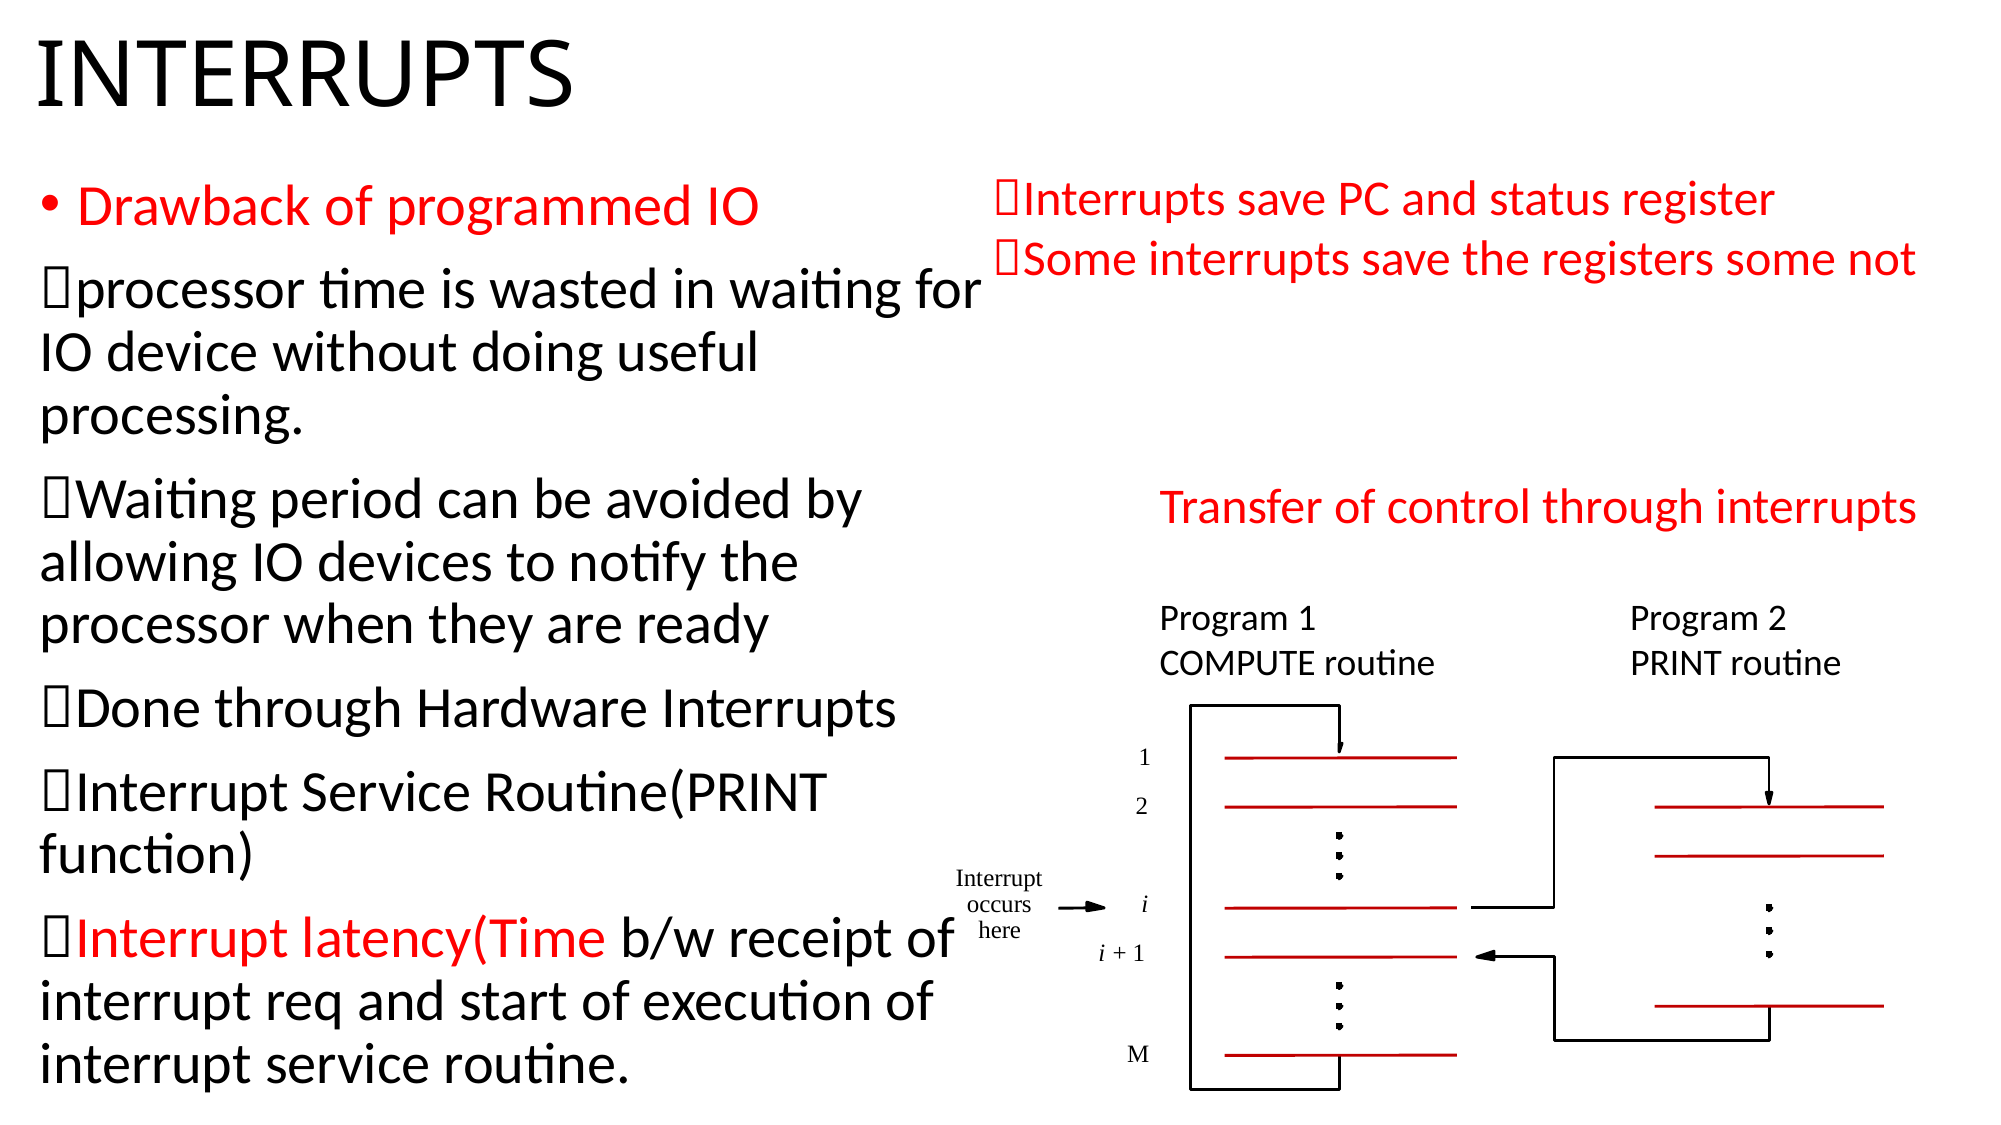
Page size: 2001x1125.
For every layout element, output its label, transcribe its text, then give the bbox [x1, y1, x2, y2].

list Drawback of programmed IO processor time is wasted in waiting for IO device without doing useful processing. Waiting period can be avoided by allowing IO devices to notify the processor when they are ready Done through Hardware Interrupts Interrupt Service Routine(PRINT function) Interrupt latency(Time b/w receipt of interrupt req and start of execution of interrupt service routine. [25, 167, 1018, 1125]
text_box Transfer of control through interrupts Program 1 Program 2 COMPUTE routine PRINT routine [1144, 465, 1985, 691]
text_box Interrupts save PC and status register Some interrupts save the registers some not [978, 157, 2000, 293]
title INTERRUPTS [20, 15, 1746, 137]
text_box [955, 705, 1884, 1090]
